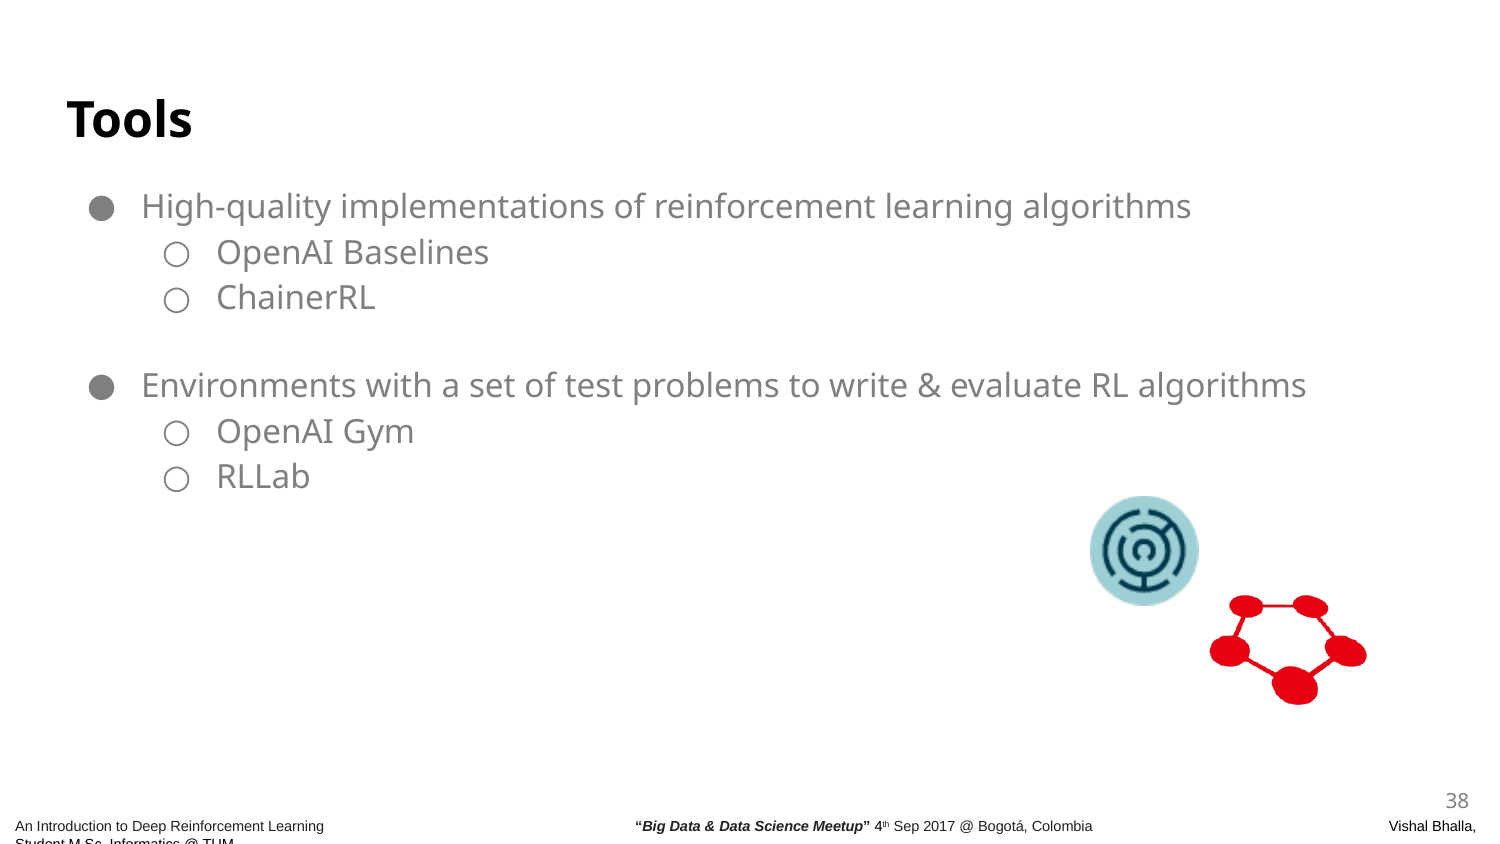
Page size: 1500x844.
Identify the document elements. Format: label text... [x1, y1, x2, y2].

picture [1089, 496, 1199, 606]
picture [1206, 562, 1369, 725]
list Environments with a set of test problems to write & evaluate RL algorithms OpenAI Gym RLLab [51, 342, 1449, 505]
text_box An Introduction to Deep Reinforcement Learning “Big Data & Data Science Meetup” 4th Sep 2017 @ Bogotá, Colombia Vishal Bhalla, Student M Sc. Informatics @ TUM [0, 805, 1500, 829]
title Tools [51, 72, 1449, 164]
slide_number ‹#› [1394, 829, 1484, 834]
slide_number ‹#› [1394, 769, 1484, 805]
list High-quality implementations of reinforcement learning algorithms OpenAI Baselines ChainerRL [51, 164, 1449, 326]
